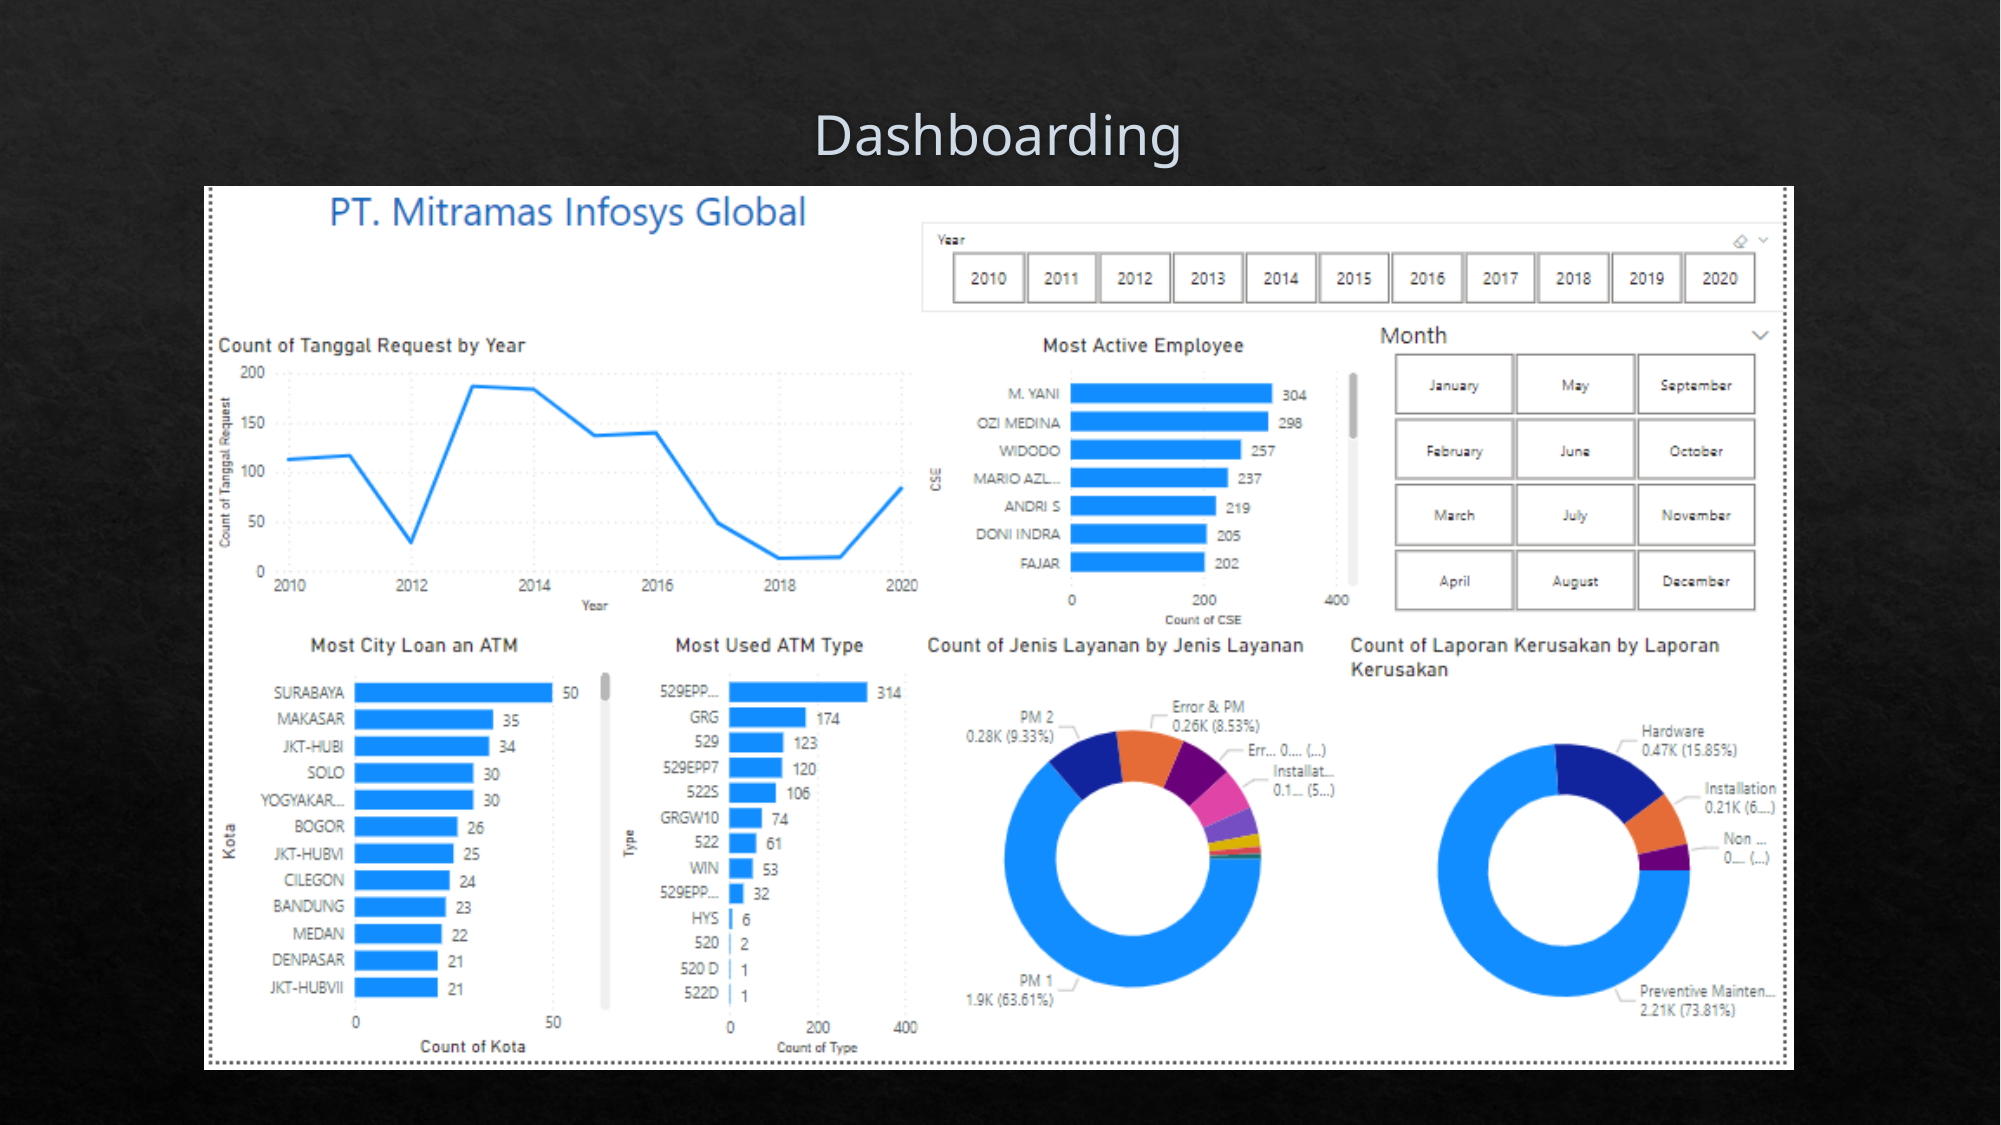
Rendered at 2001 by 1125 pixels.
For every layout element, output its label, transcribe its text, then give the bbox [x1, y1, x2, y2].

picture [204, 185, 1794, 1071]
title Dashboarding [149, 99, 1849, 175]
